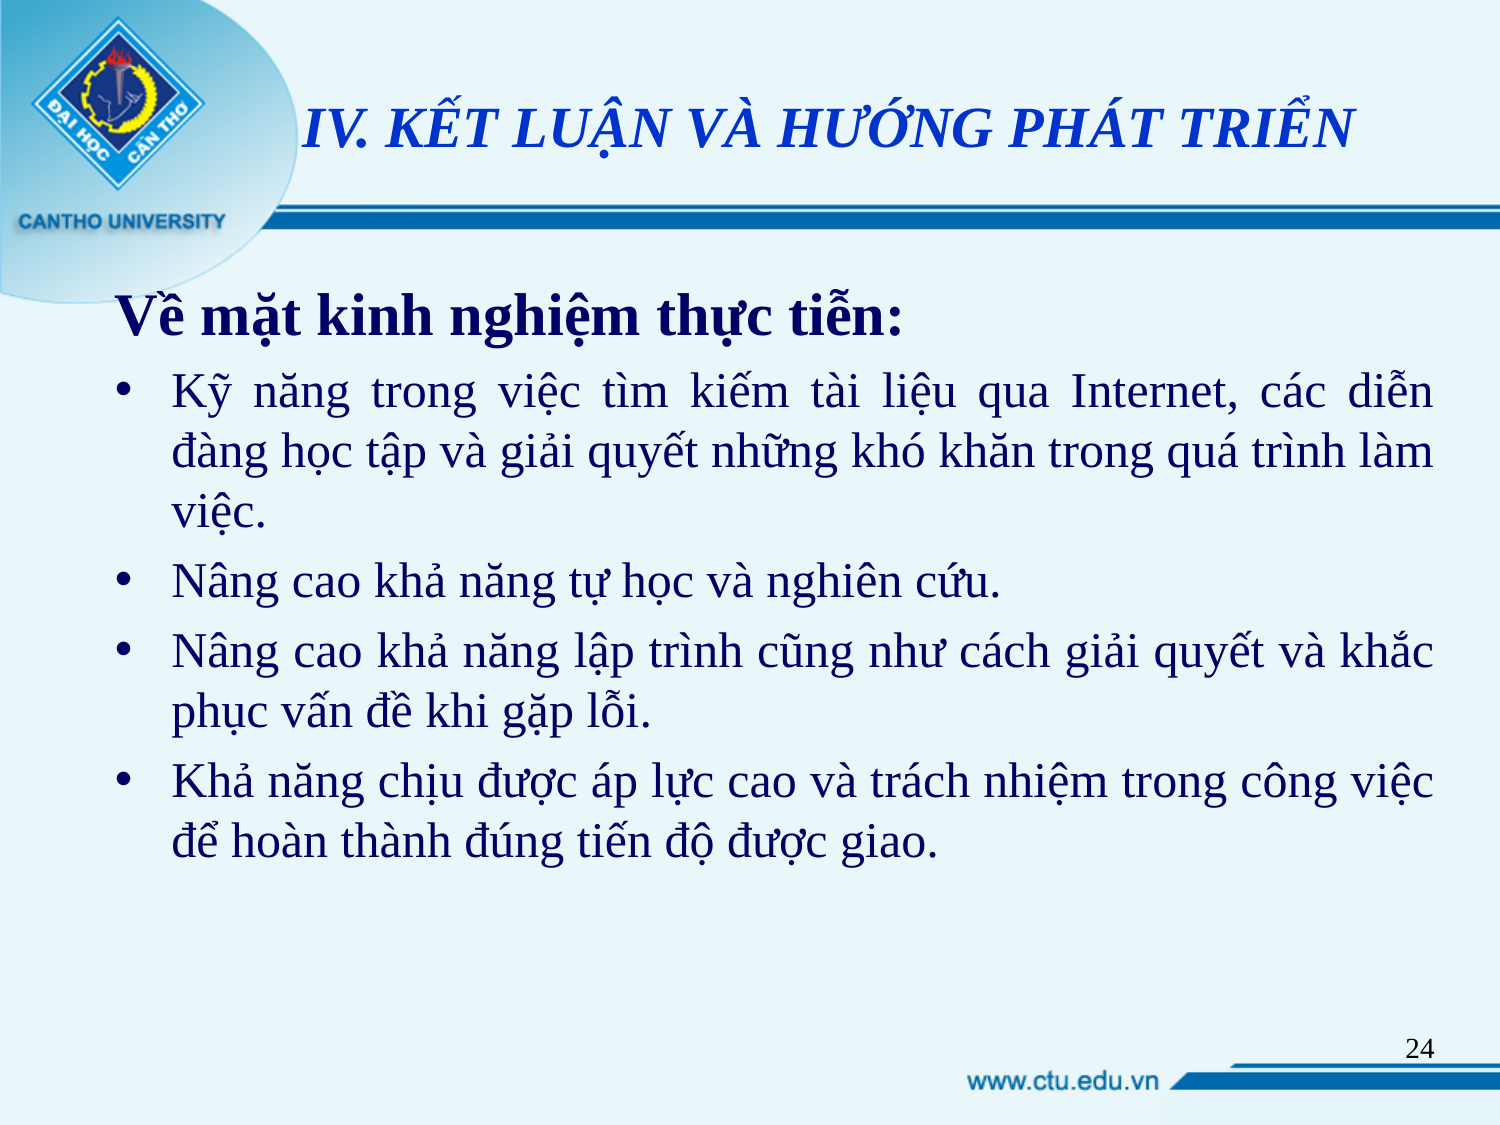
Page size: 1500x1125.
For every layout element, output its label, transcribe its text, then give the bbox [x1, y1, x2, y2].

title IV. KẾT LUẬN VÀ HƯỚNG PHÁT TRIỂN [287, 46, 1450, 202]
list Về mặt kinh nghiệm thực tiễn: Kỹ năng trong việc tìm kiếm tài liệu qua Internet, các diễn đàng học tập và giải quyết những khó khăn trong quá trình làm việc. Nâng cao khả năng tự học và nghiên cứu. Nâng cao khả năng lập trình cũng như cách giải quyết và khắc phục vấn đề khi gặp lỗi. Khả năng chịu được áp lực cao và trách nhiệm trong công việc để hoàn thành đúng tiến độ được giao. [99, 267, 1450, 1038]
picture [0, 0, 1500, 1125]
slide_number 24 [1100, 1021, 1450, 1113]
